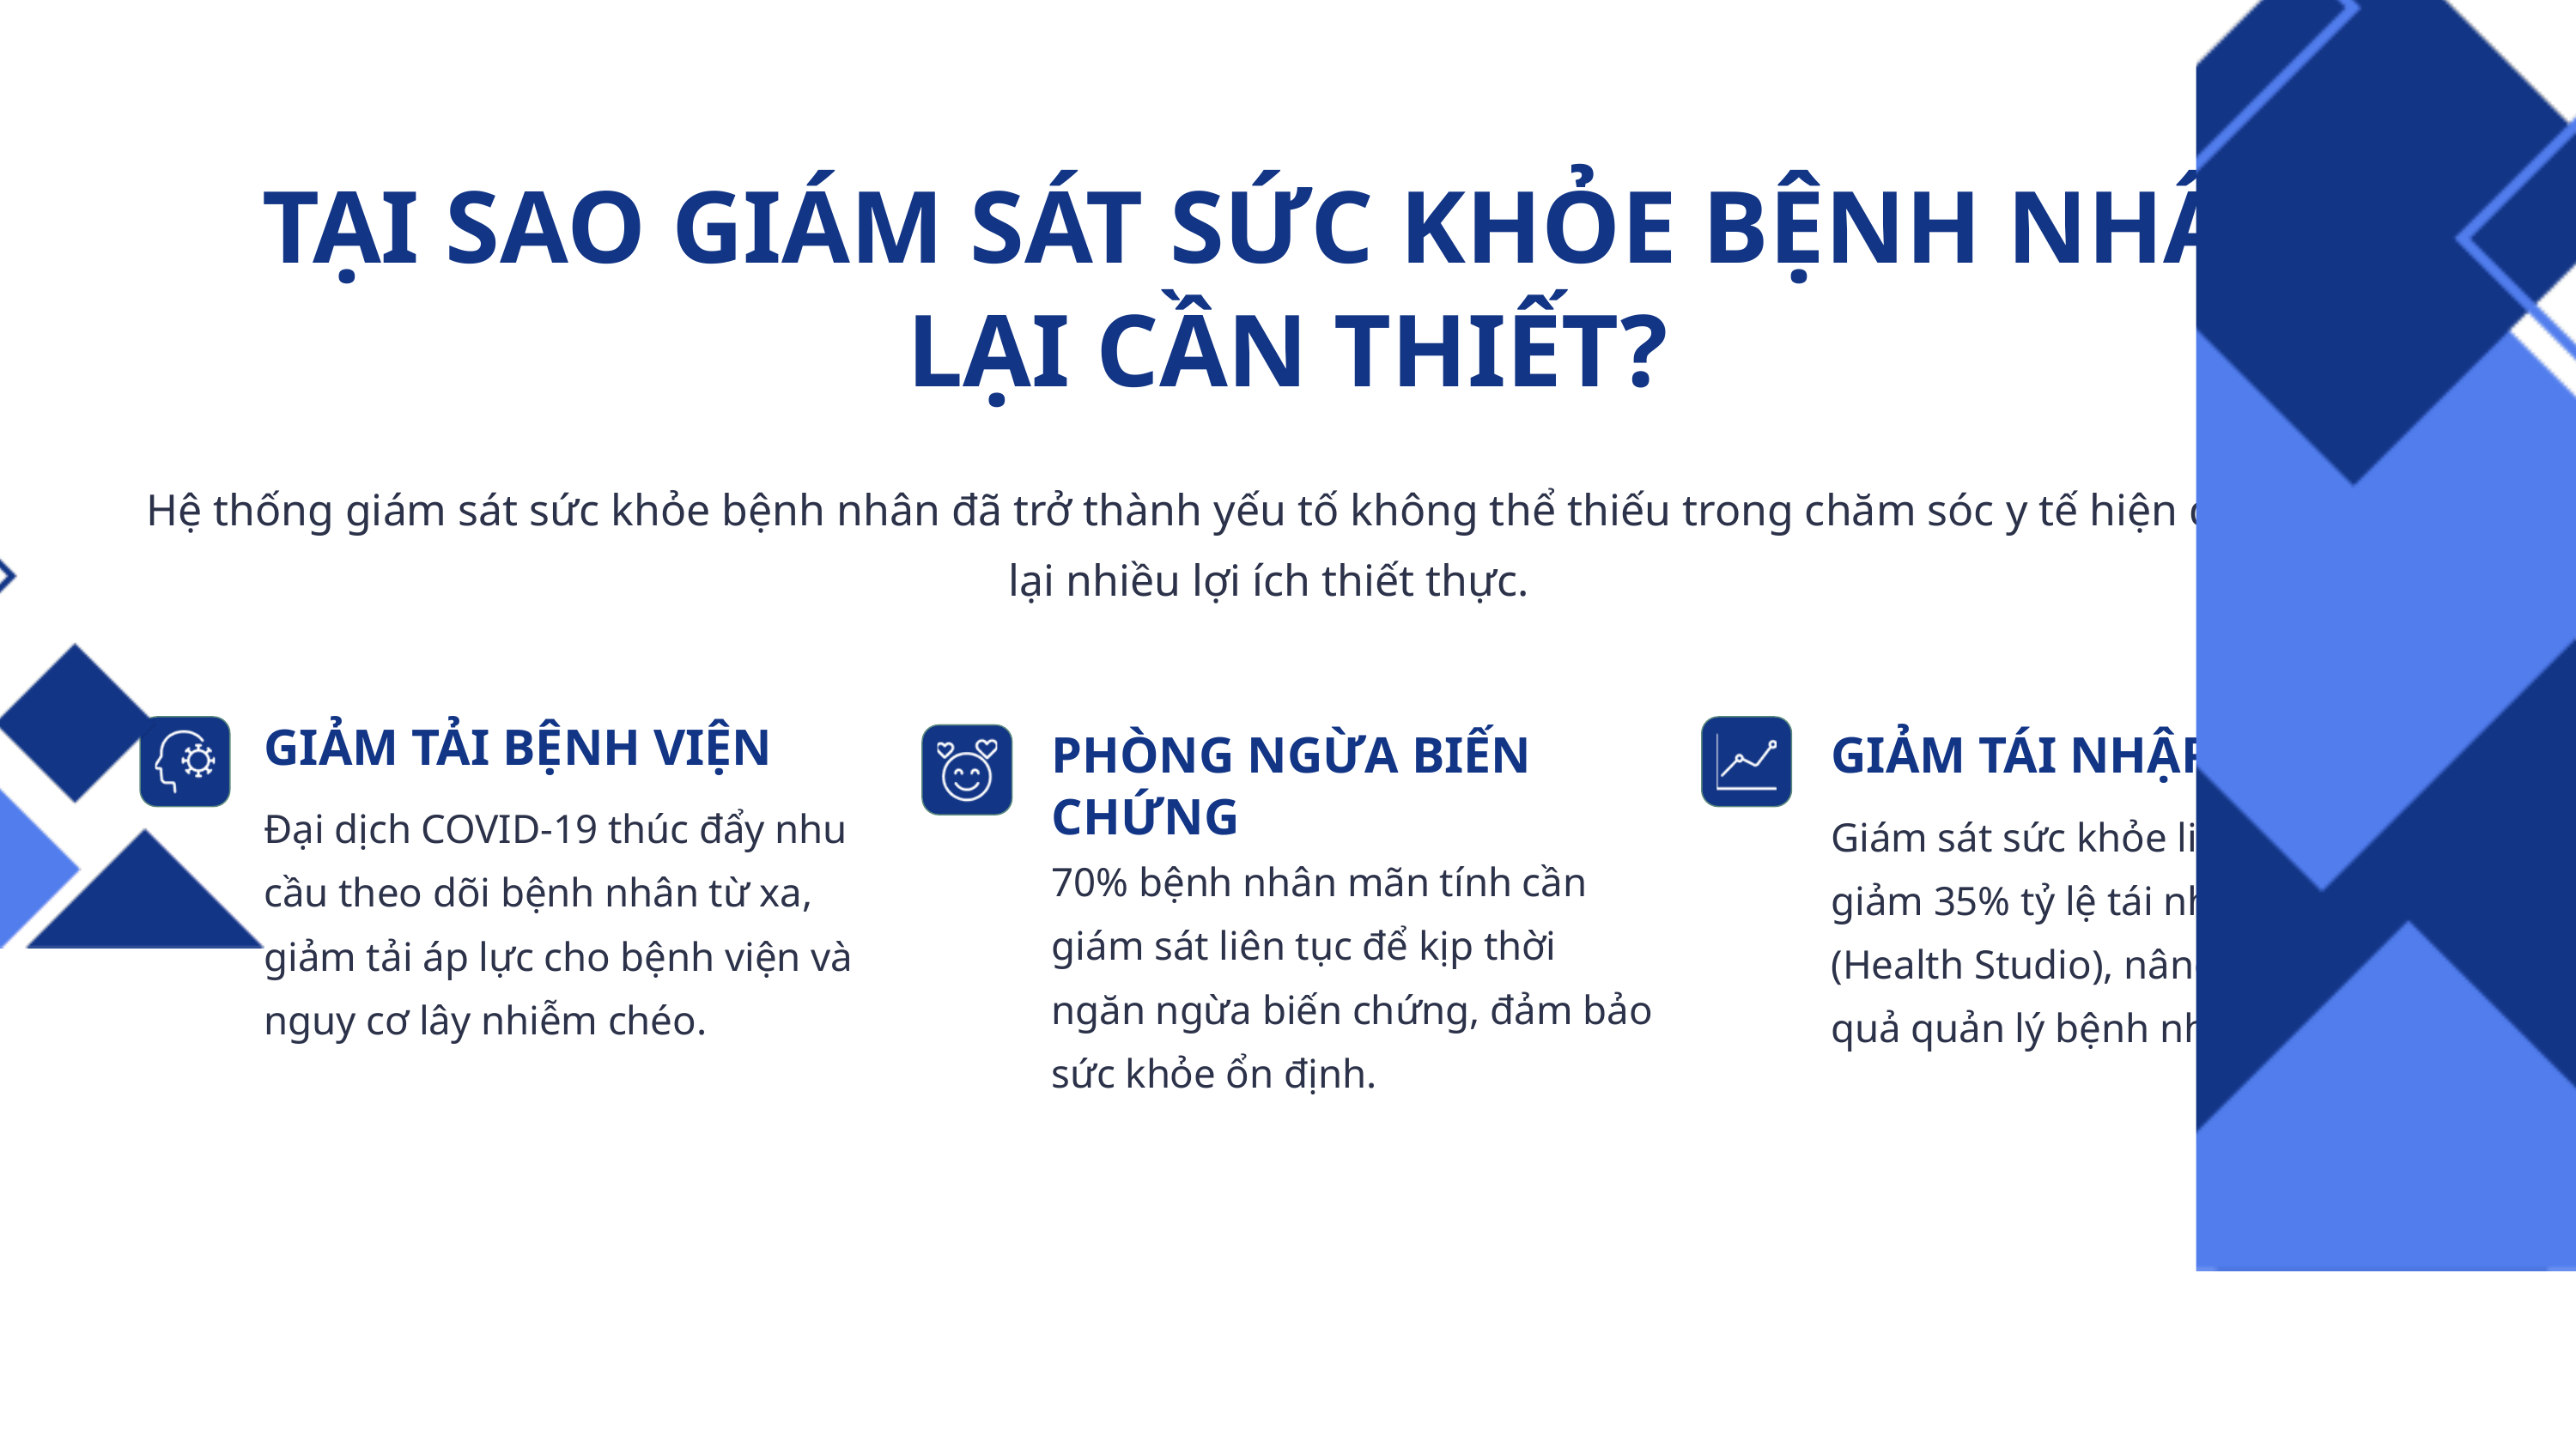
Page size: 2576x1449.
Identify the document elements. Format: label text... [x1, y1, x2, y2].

text_box Hệ thống giám sát sức khỏe bệnh nhân đã trở thành yếu tố không thể thiếu trong chăm sóc y tế hiện đại, mang lại nhiều lợi ích thiết thực. [264, 464, 2196, 605]
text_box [139, 715, 231, 808]
text_box 70% bệnh nhân mãn tính cần giám sát liên tục để kịp thời ngăn ngừa biến chứng, đảm bảo sức khỏe ổn định. [1051, 840, 1655, 1096]
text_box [1716, 724, 1777, 800]
text_box [2196, 0, 2576, 1271]
text_box GIẢM TẢI BỆNH VIỆN [264, 713, 813, 775]
text_box PHÒNG NGỪA BIẾN CHỨNG [1051, 721, 1592, 840]
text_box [937, 731, 998, 808]
text_box Đại dịch COVID-19 thúc đẩy nhu cầu theo dõi bệnh nhân từ xa, giảm tải áp lực cho bệnh viện và nguy cơ lây nhiễm chéo. [264, 787, 867, 1043]
text_box Giám sát sức khỏe liên tục giúp giảm 35% tỷ lệ tái nhập viện (Health Studio), nâng cao hiệu quả quản lý bệnh nhân. [1831, 796, 2196, 1051]
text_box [920, 724, 1013, 816]
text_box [1700, 715, 1793, 808]
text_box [155, 724, 216, 800]
text_box TẠI SAO GIÁM SÁT SỨC KHỎE BỆNH NHÂN LẠI CẦN THIẾT? [264, 158, 2196, 407]
text_box [0, 13, 264, 949]
text_box GIẢM TÁI NHẬP VIỆN [1831, 721, 2196, 784]
